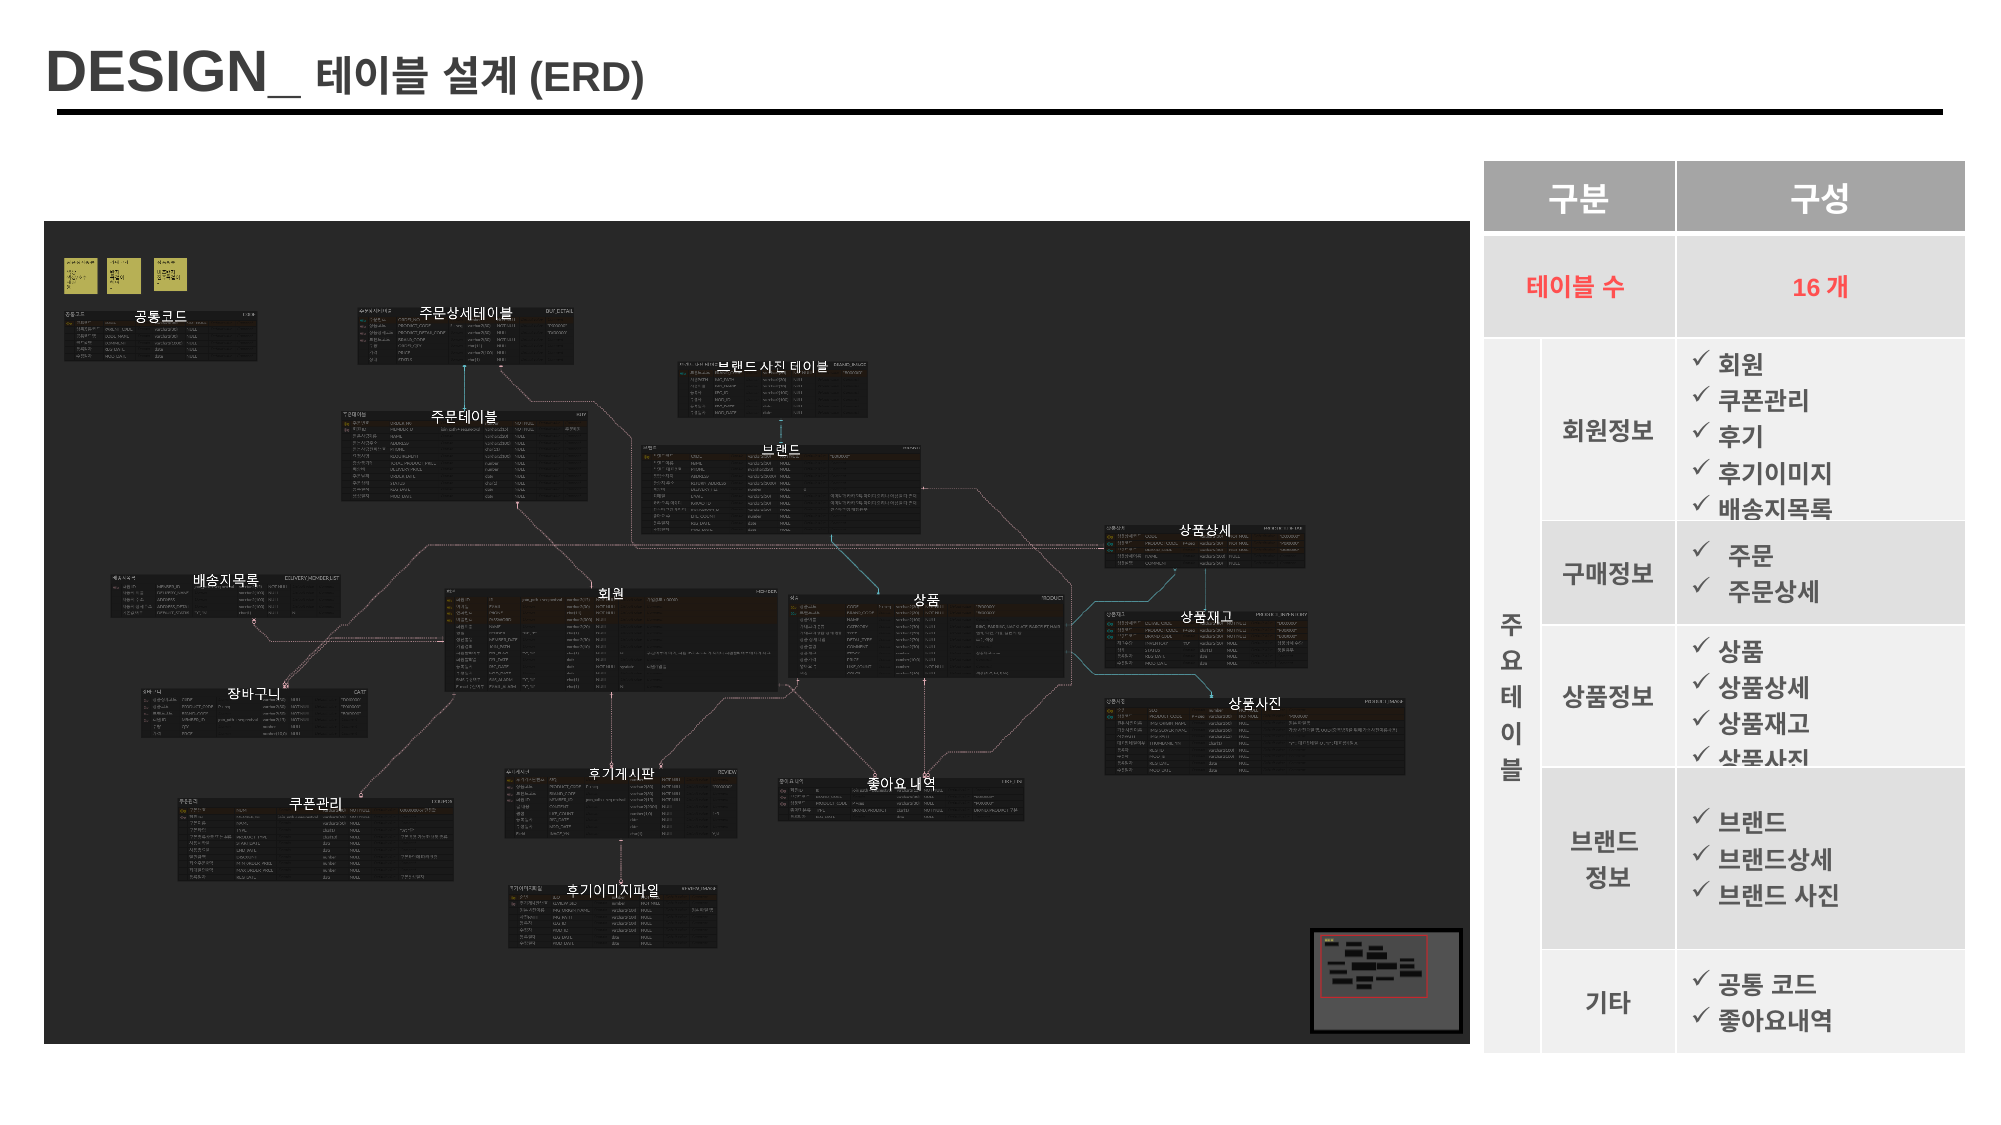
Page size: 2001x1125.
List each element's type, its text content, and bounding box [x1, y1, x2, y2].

table_cell 상품 상품상세 상품재고 상품사진 [1677, 626, 1965, 766]
table_cell 공통 코드 좋아요내역 [1677, 950, 1965, 1053]
picture [44, 221, 1470, 1044]
text_box DESIGN_테이블 설계(ERD) [30, 25, 661, 111]
table_header 구성 [1677, 161, 1965, 231]
table_cell 주문 주문상세 [1677, 521, 1965, 624]
table_cell 주요 테이블 [1484, 339, 1540, 1053]
table_cell 회원 쿠폰관리 후기 후기이미지 배송지목록 [1677, 339, 1965, 520]
table_cell 구매정보 [1542, 521, 1675, 624]
table_cell 테이블 수 [1484, 236, 1675, 337]
table_cell 브랜드 브랜드상세 브랜드 사진 [1677, 768, 1965, 949]
table_cell 상품정보 [1542, 626, 1675, 766]
table_cell 16개 [1677, 236, 1965, 337]
table_header 구분 [1484, 161, 1675, 231]
table_cell 기타 [1542, 950, 1675, 1053]
table_cell 회원정보 [1542, 339, 1675, 520]
table_cell 브랜드 정보 [1542, 768, 1675, 949]
